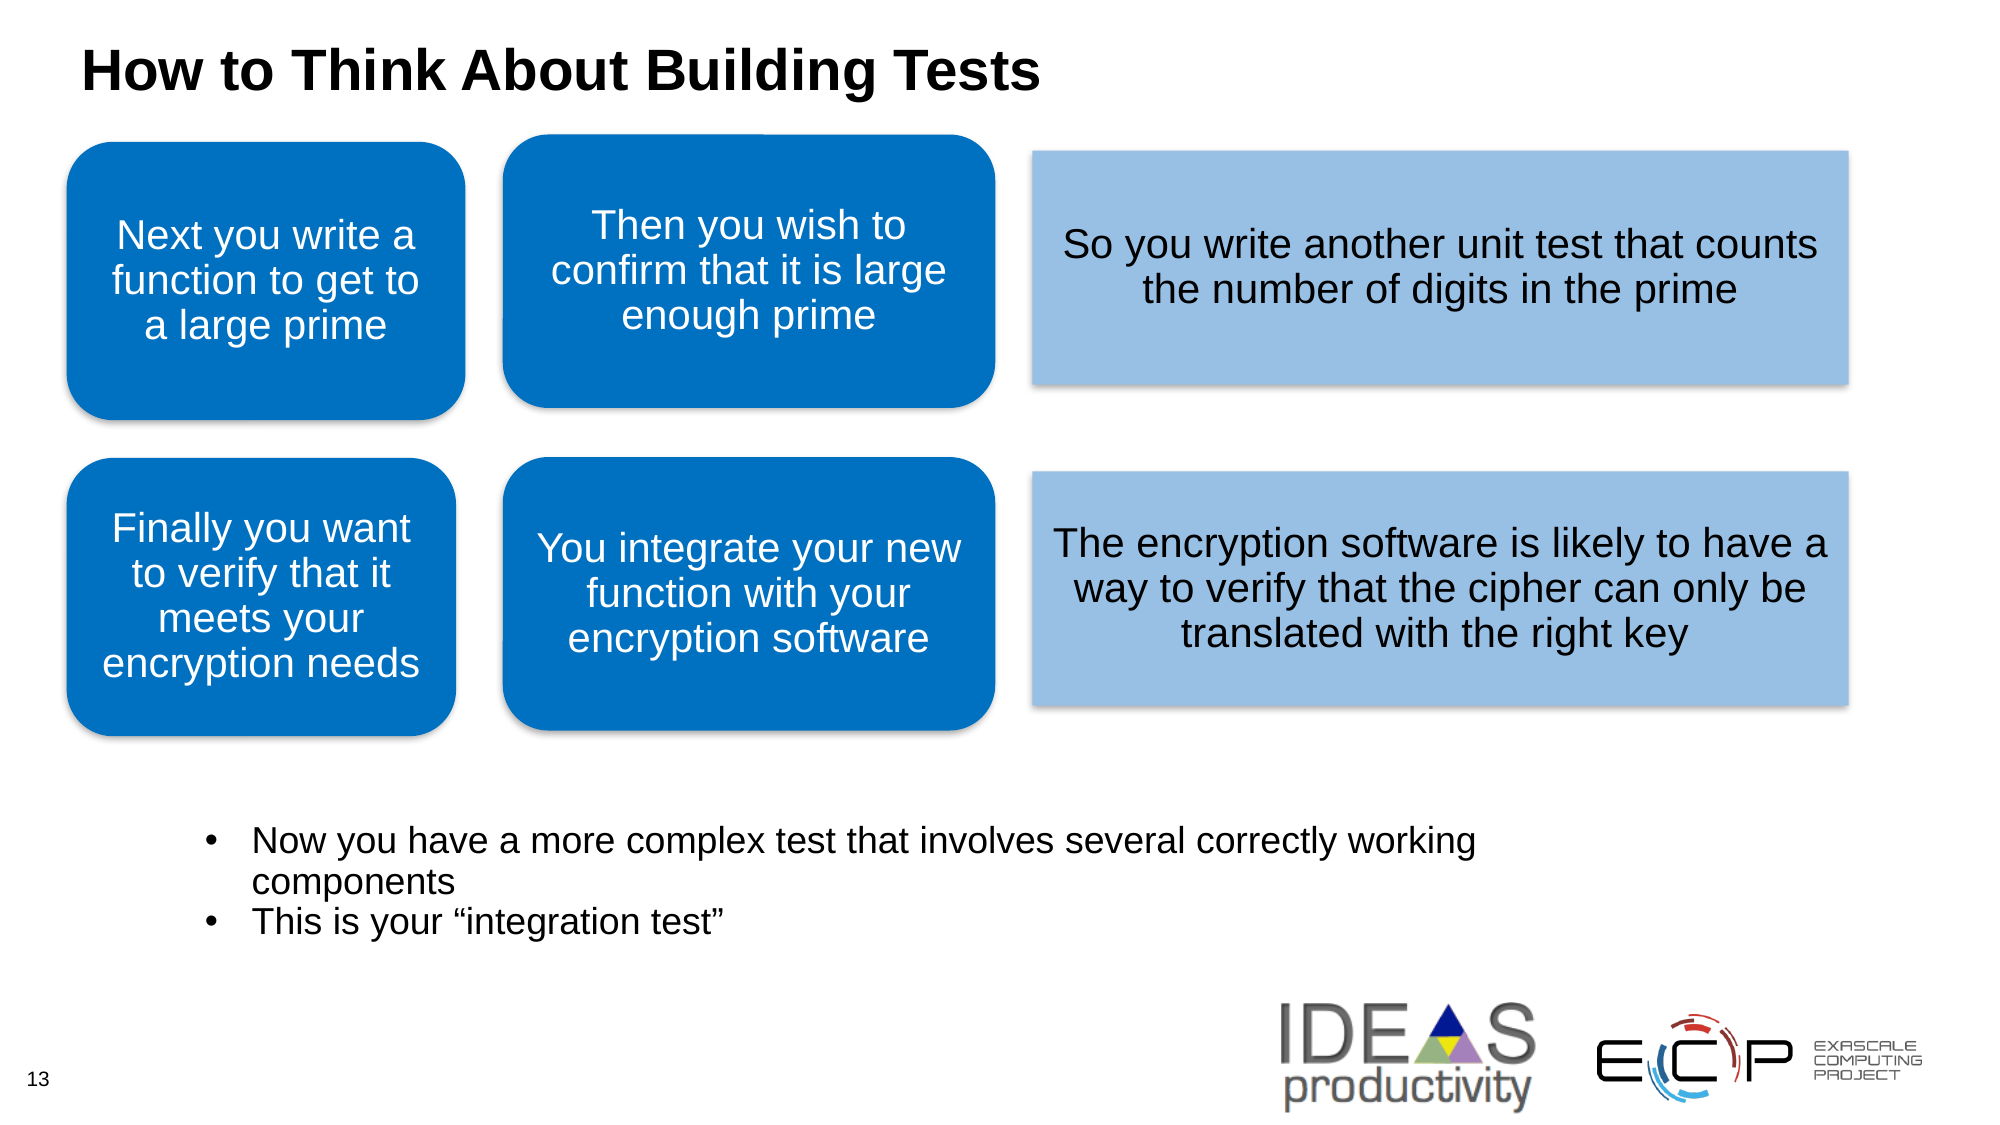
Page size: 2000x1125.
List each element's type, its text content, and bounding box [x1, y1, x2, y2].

text_box Next you write a function to get to a large prime [66, 141, 466, 421]
text_box Finally you want to verify that it meets your encryption needs [66, 457, 457, 737]
text_box You integrate your new function with your encryption software [502, 457, 996, 731]
picture [1280, 1002, 1537, 1114]
text_box So you write another unit test that counts the number of digits in the prime [1032, 150, 1849, 385]
picture [1597, 1014, 1922, 1103]
text_box Then you wish to confirm that it is large enough prime [502, 134, 996, 408]
title How to Think About Building Tests [66, 35, 1933, 186]
text_box The encryption software is likely to have a way to verify that the cipher can only be translated with the right key [1032, 471, 1849, 706]
text_box Now you have a more complex test that involves several correctly working components This is your “integration test” [185, 806, 1682, 958]
